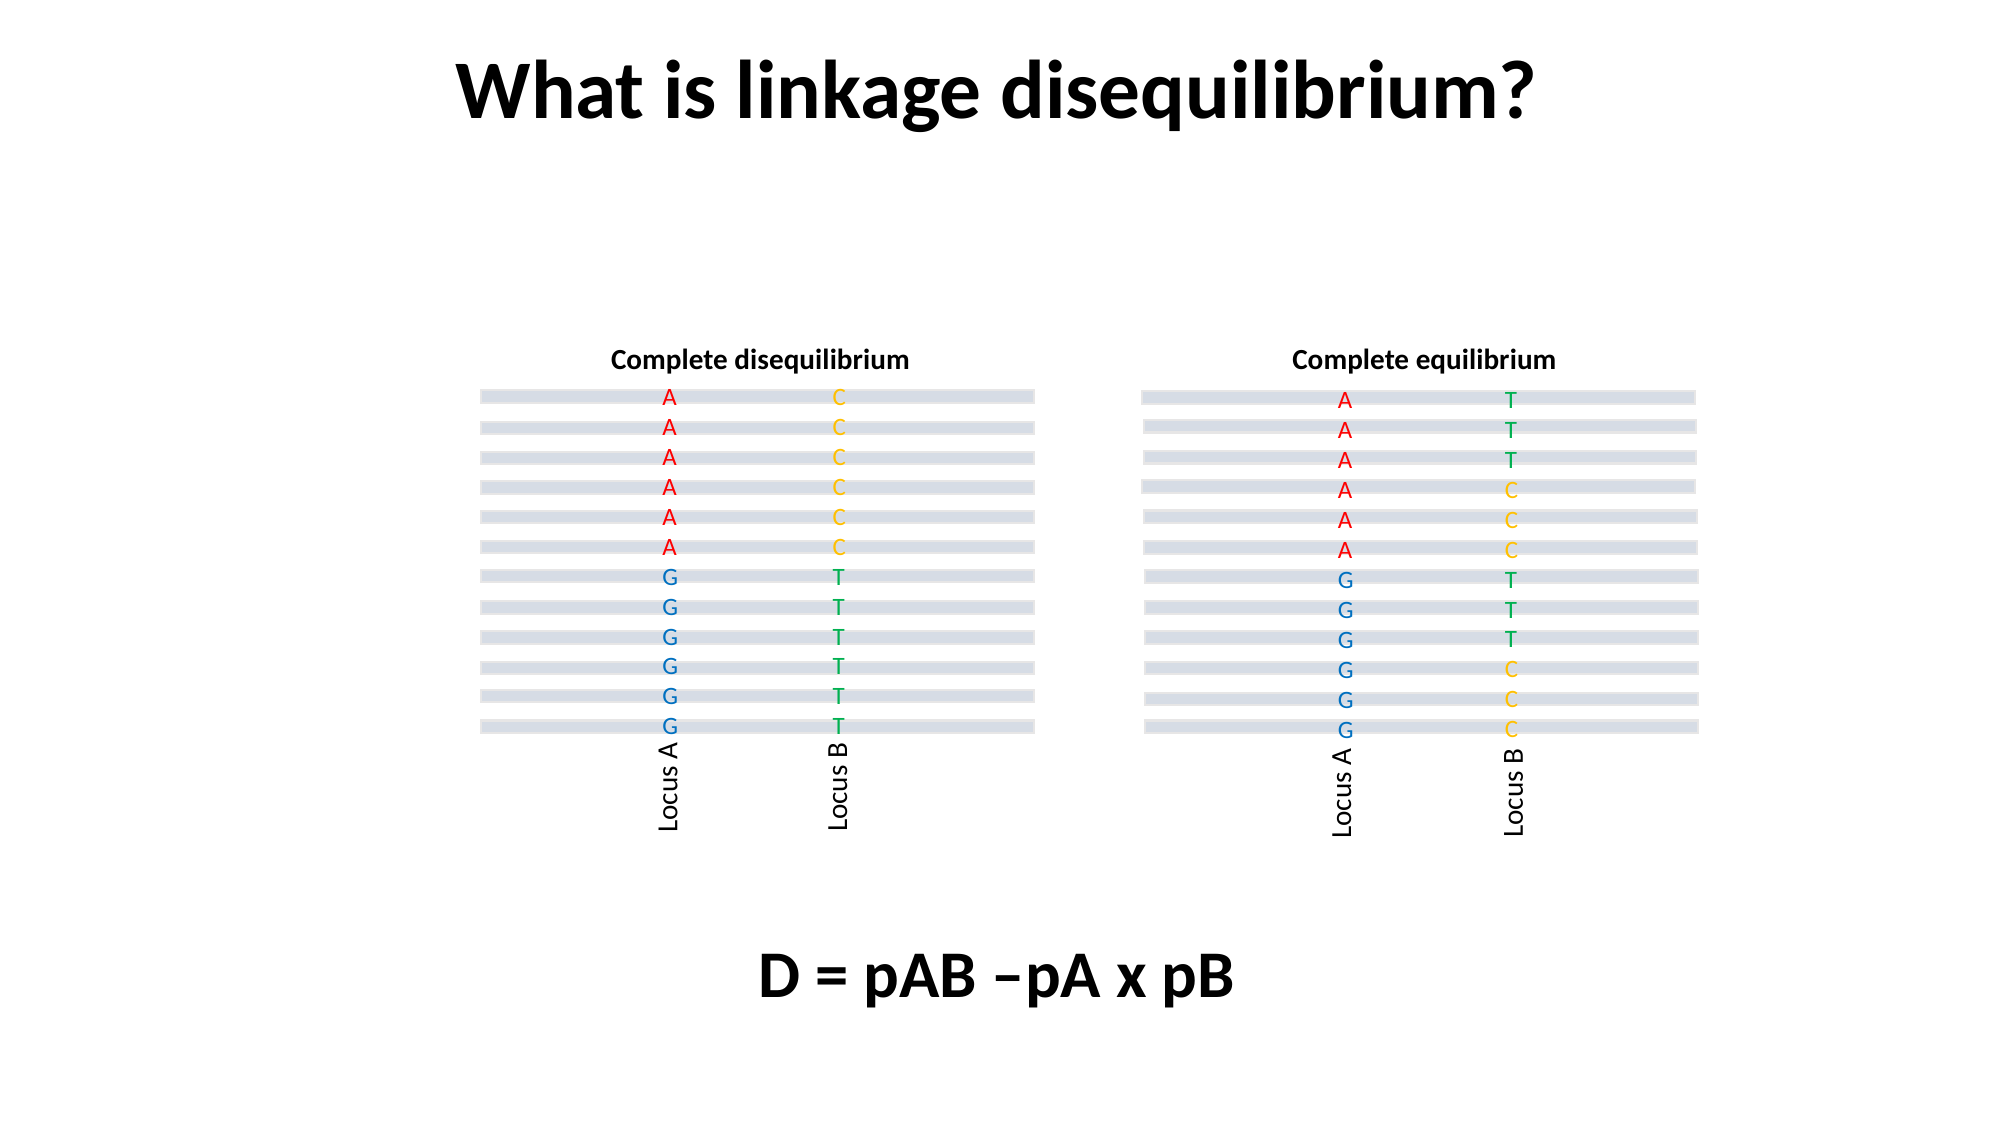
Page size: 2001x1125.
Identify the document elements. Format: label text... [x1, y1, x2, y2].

text_box What is linkage disequilibrium? [440, 27, 1554, 143]
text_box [481, 332, 1698, 855]
text_box D = pAB –pA x pB [743, 923, 1251, 1019]
